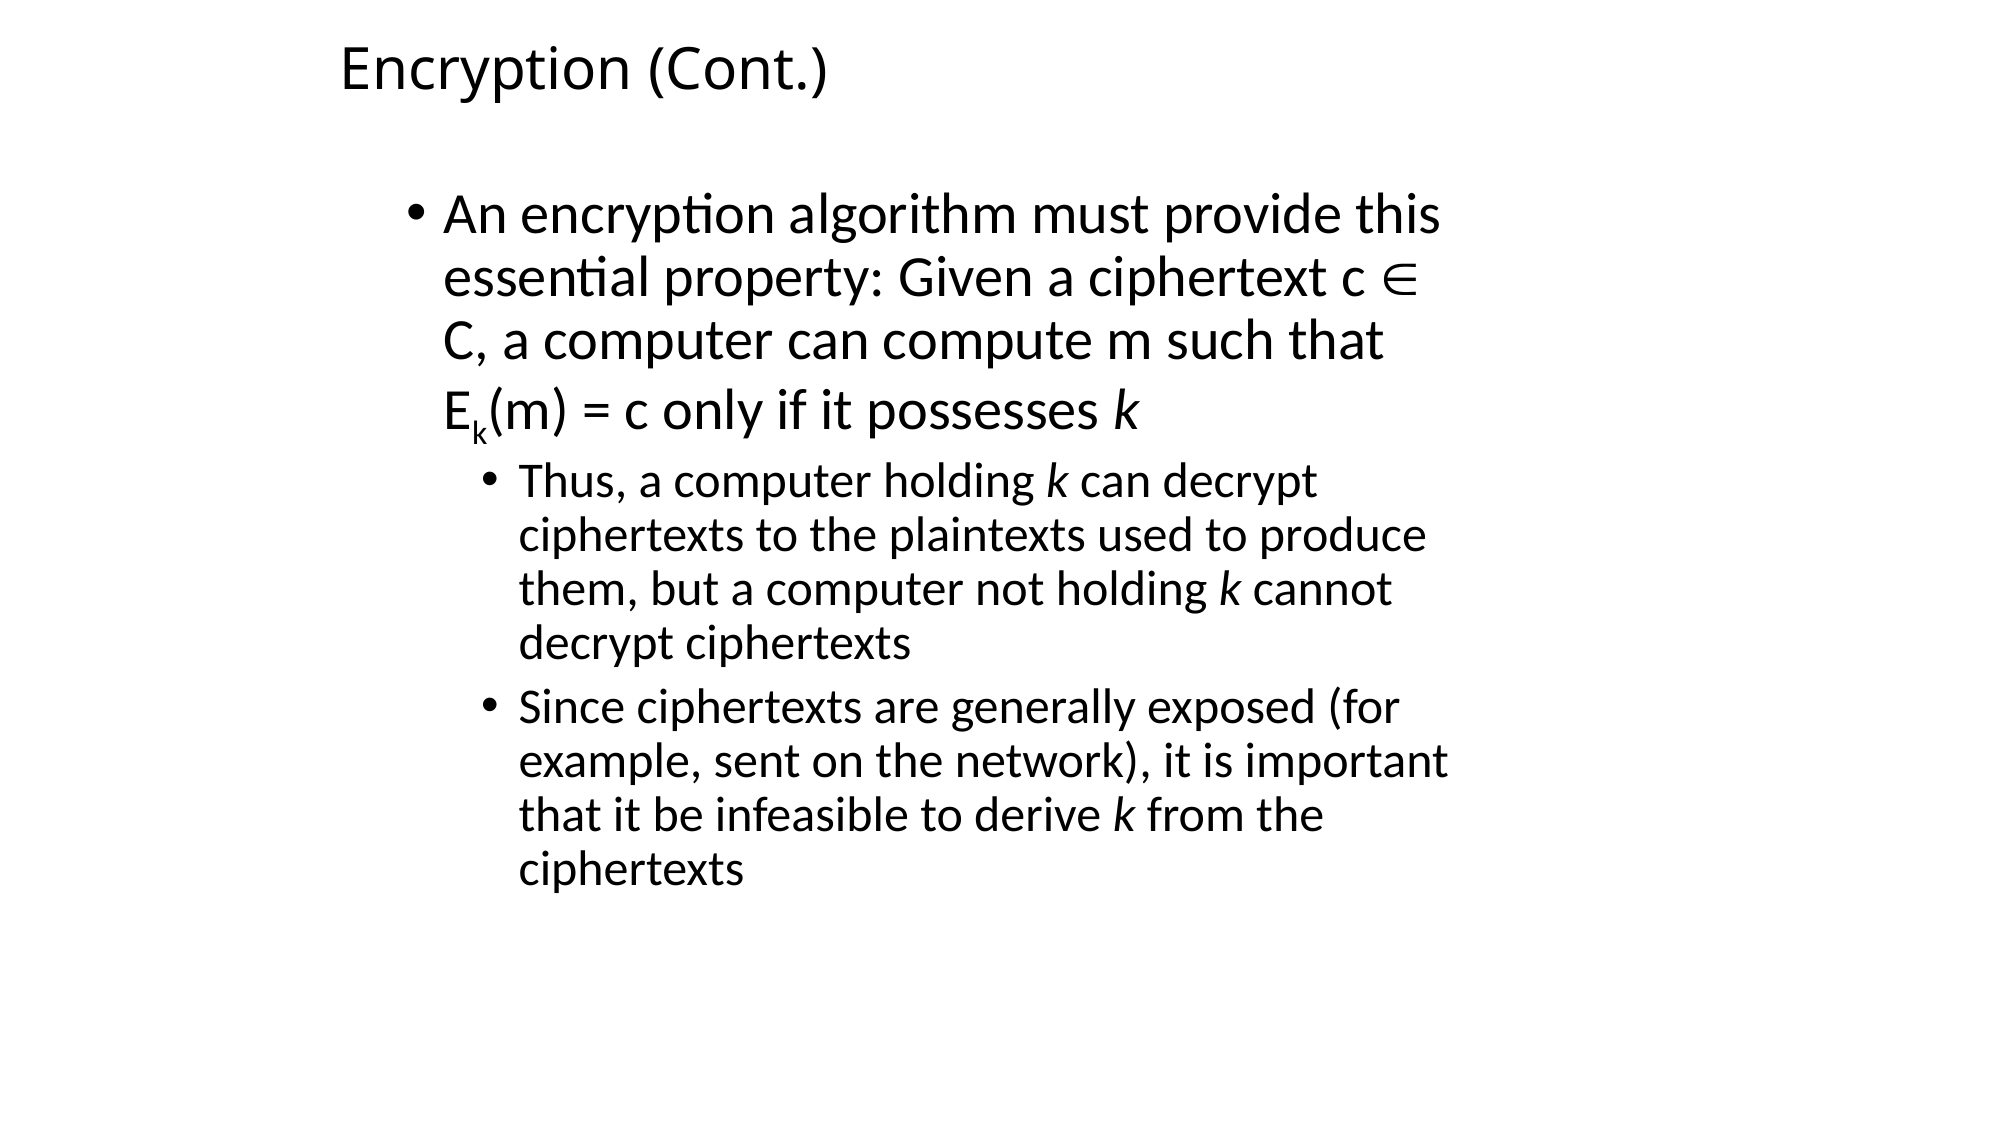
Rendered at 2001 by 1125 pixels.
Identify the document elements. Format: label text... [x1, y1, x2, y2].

list An encryption algorithm must provide this essential property: Given a ciphertext c  C, a computer can compute m such that Ek(m) = c only if it possesses k Thus, a computer holding k can decrypt ciphertexts to the plaintexts used to produce them, but a computer not holding k cannot decrypt ciphertexts Since ciphertexts are generally exposed (for example, sent on the network), it is important that it be infeasible to derive k from the ciphertexts [391, 175, 1486, 1025]
title Encryption (Cont.) [324, 23, 1675, 118]
